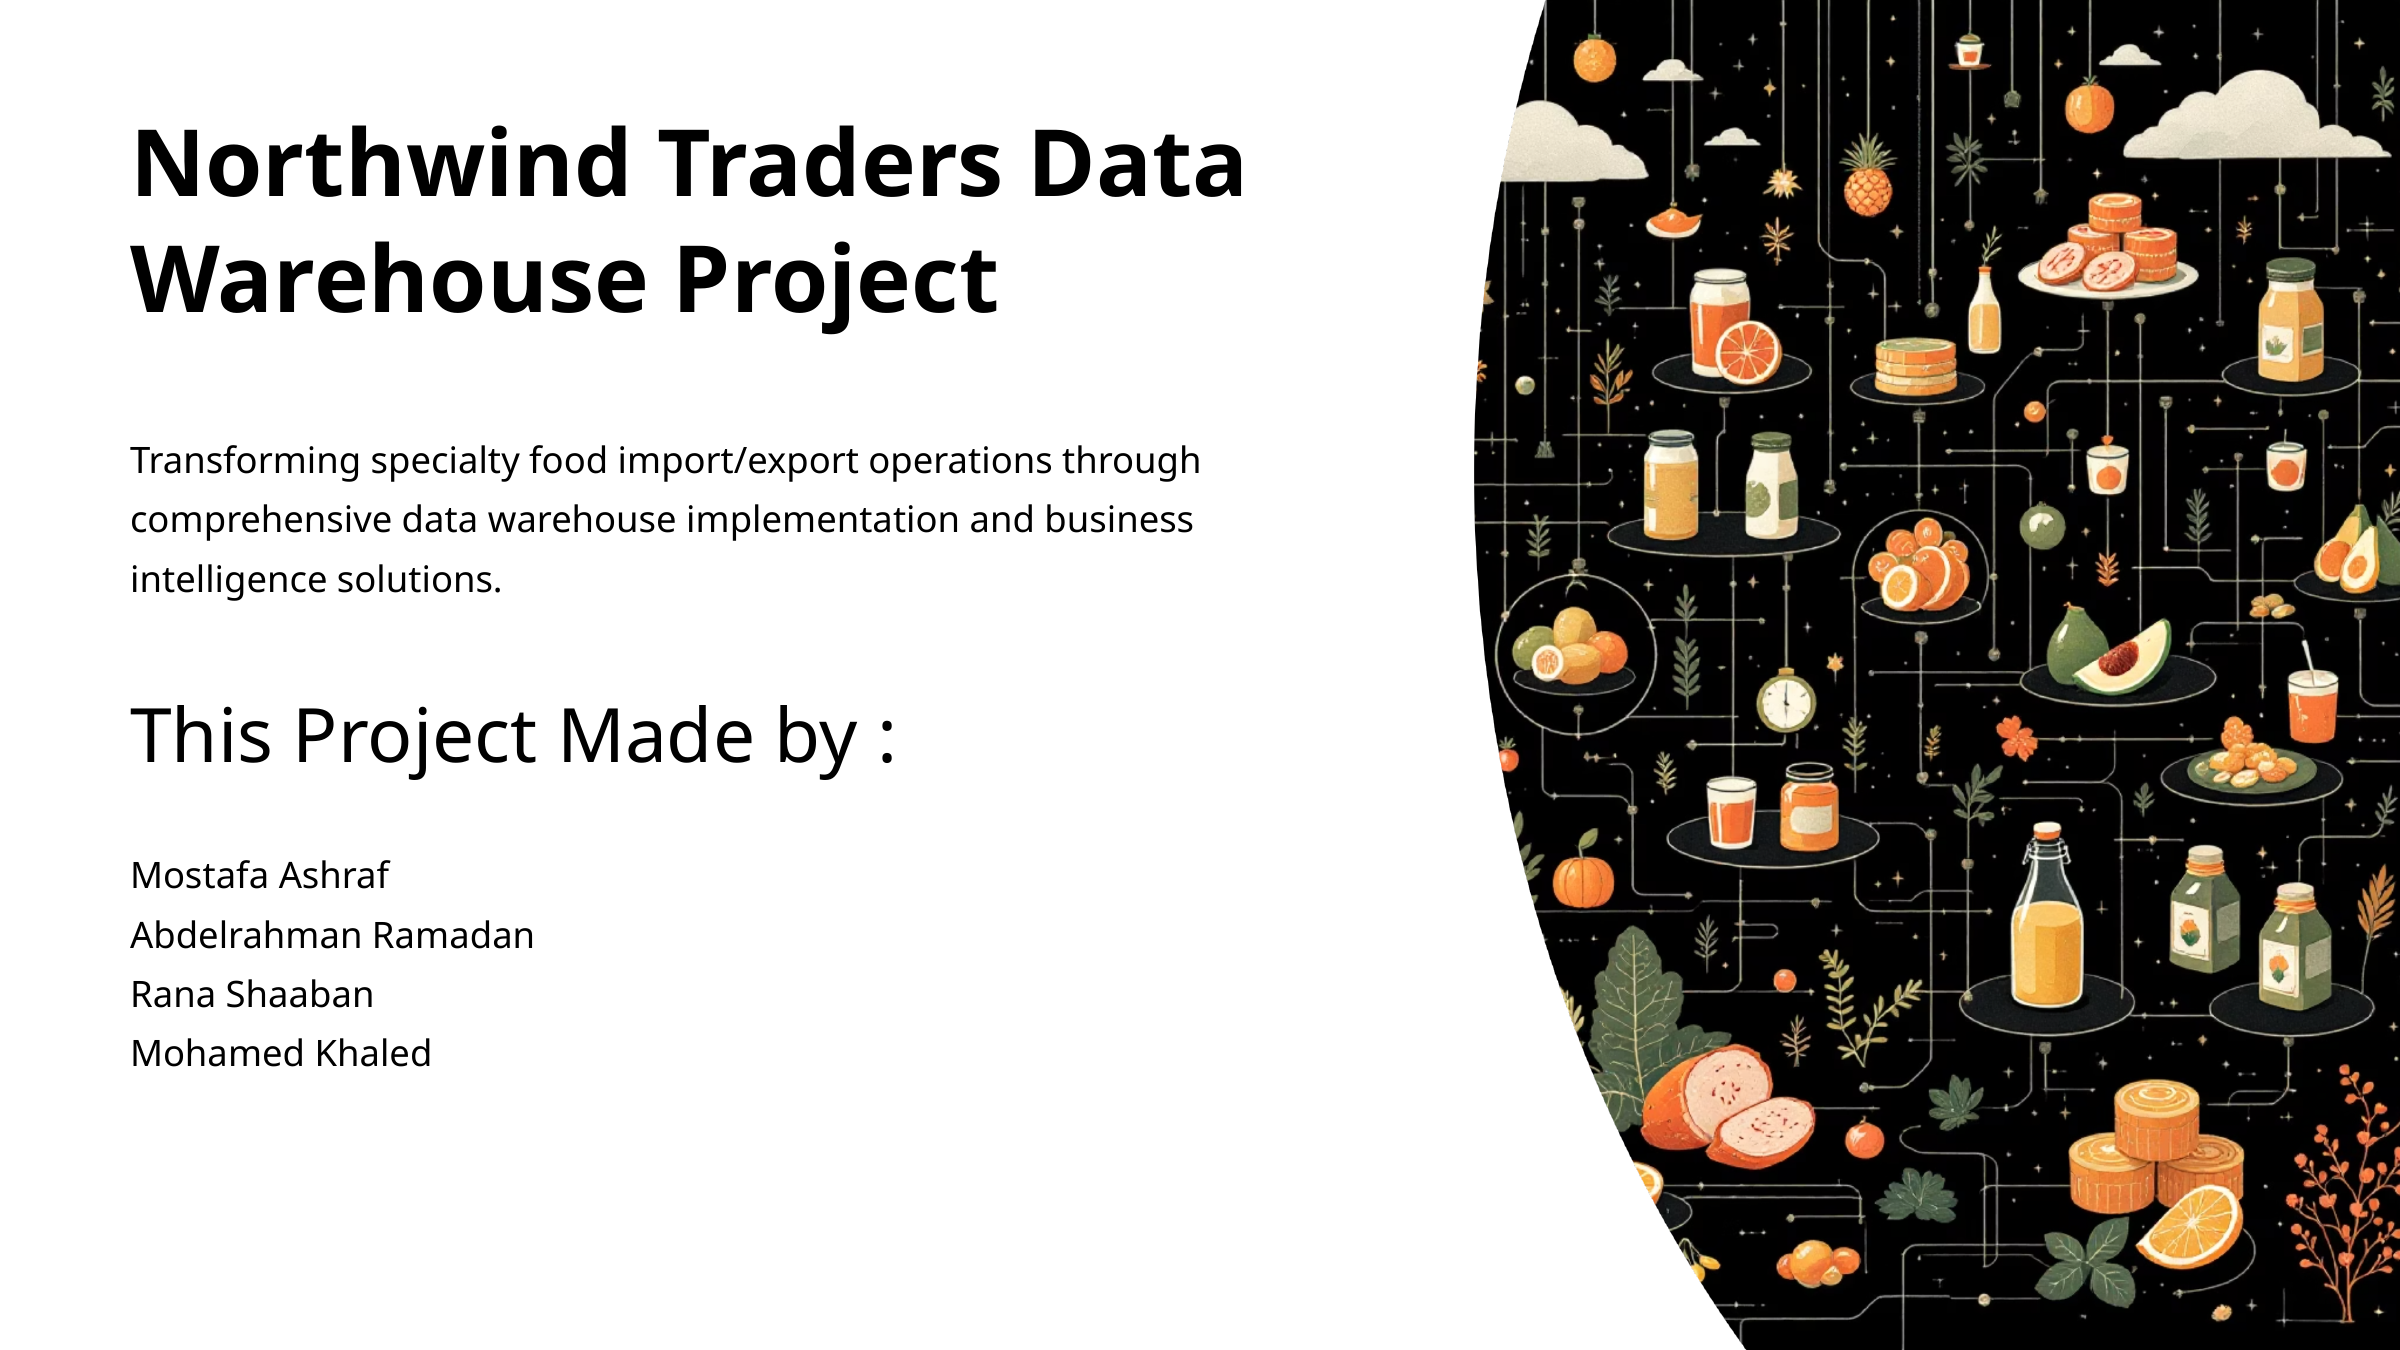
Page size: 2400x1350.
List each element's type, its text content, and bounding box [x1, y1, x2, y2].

text_box Transforming specialty food import/export operations through comprehensive data warehouse implementation and business intelligence solutions. This Project Made by : Mostafa Ashraf Abdelrahman Ramadan Rana Shaaban Mohamed Khaled [130, 421, 1370, 600]
picture [1454, 0, 2400, 1350]
text_box Northwind Traders Data Warehouse Project [130, 99, 1370, 333]
text_box [130, 600, 1370, 863]
